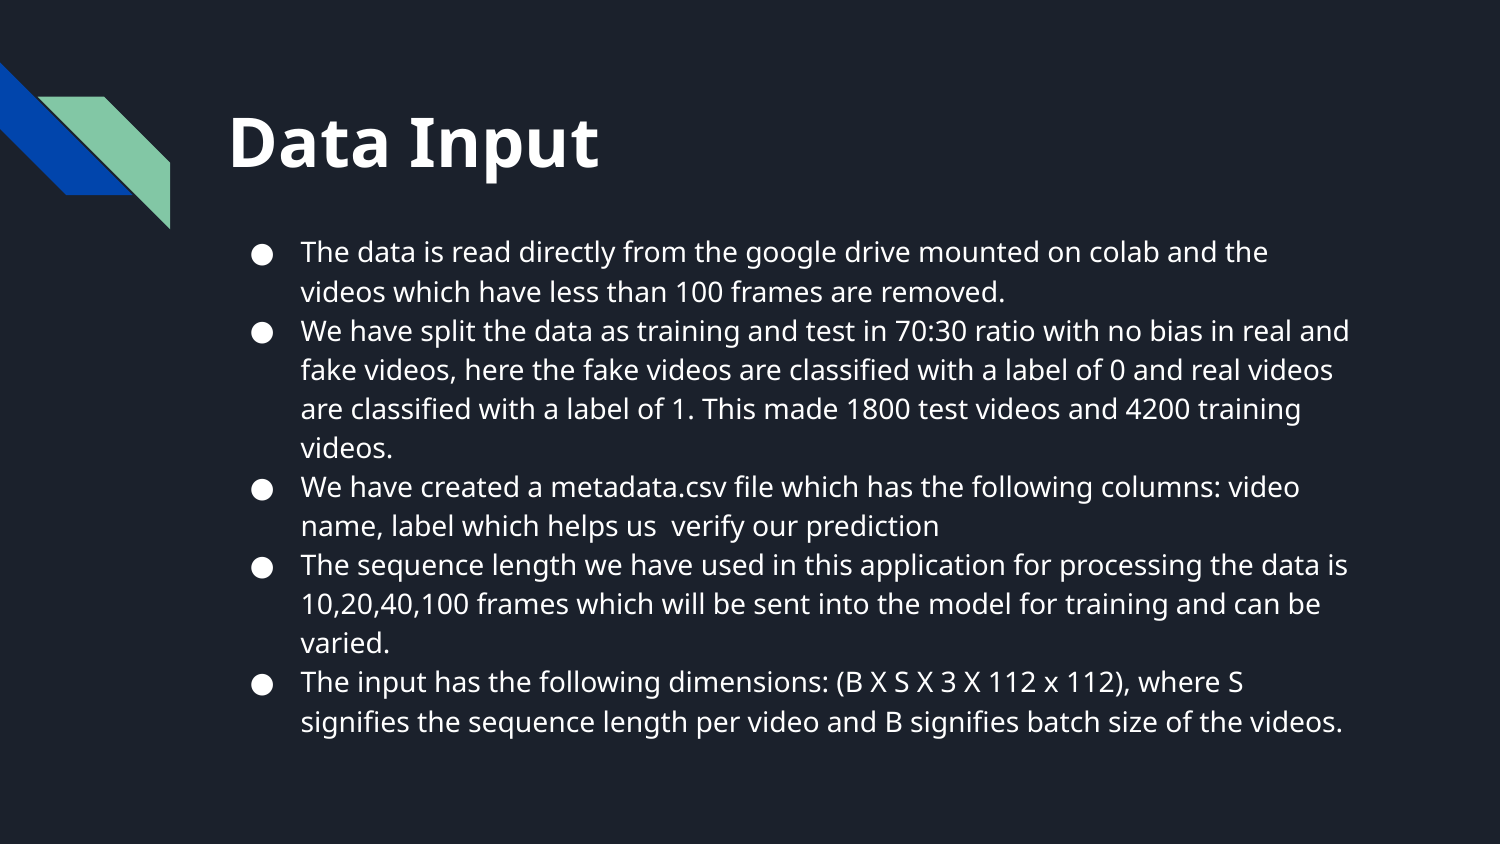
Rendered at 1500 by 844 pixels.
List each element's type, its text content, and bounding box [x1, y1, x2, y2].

title Data Input [212, 64, 1368, 214]
list The data is read directly from the google drive mounted on colab and the videos which have less than 100 frames are removed. We have split the data as training and test in 70:30 ratio with no bias in real and fake videos, here the fake videos are classified with a label of 0 and real videos are classified with a label of 1. This made 1800 test videos and 4200 training videos. We have created a metadata.csv file which has the following columns: video name, label which helps us verify our prediction The sequence length we have used in this application for processing the data is 10,20,40,100 frames which will be sent into the model for training and can be varied. The input has the following dimensions: (B X S X 3 X 112 x 112), where S signifies the sequence length per video and B signifies batch size of the videos. [212, 214, 1368, 770]
